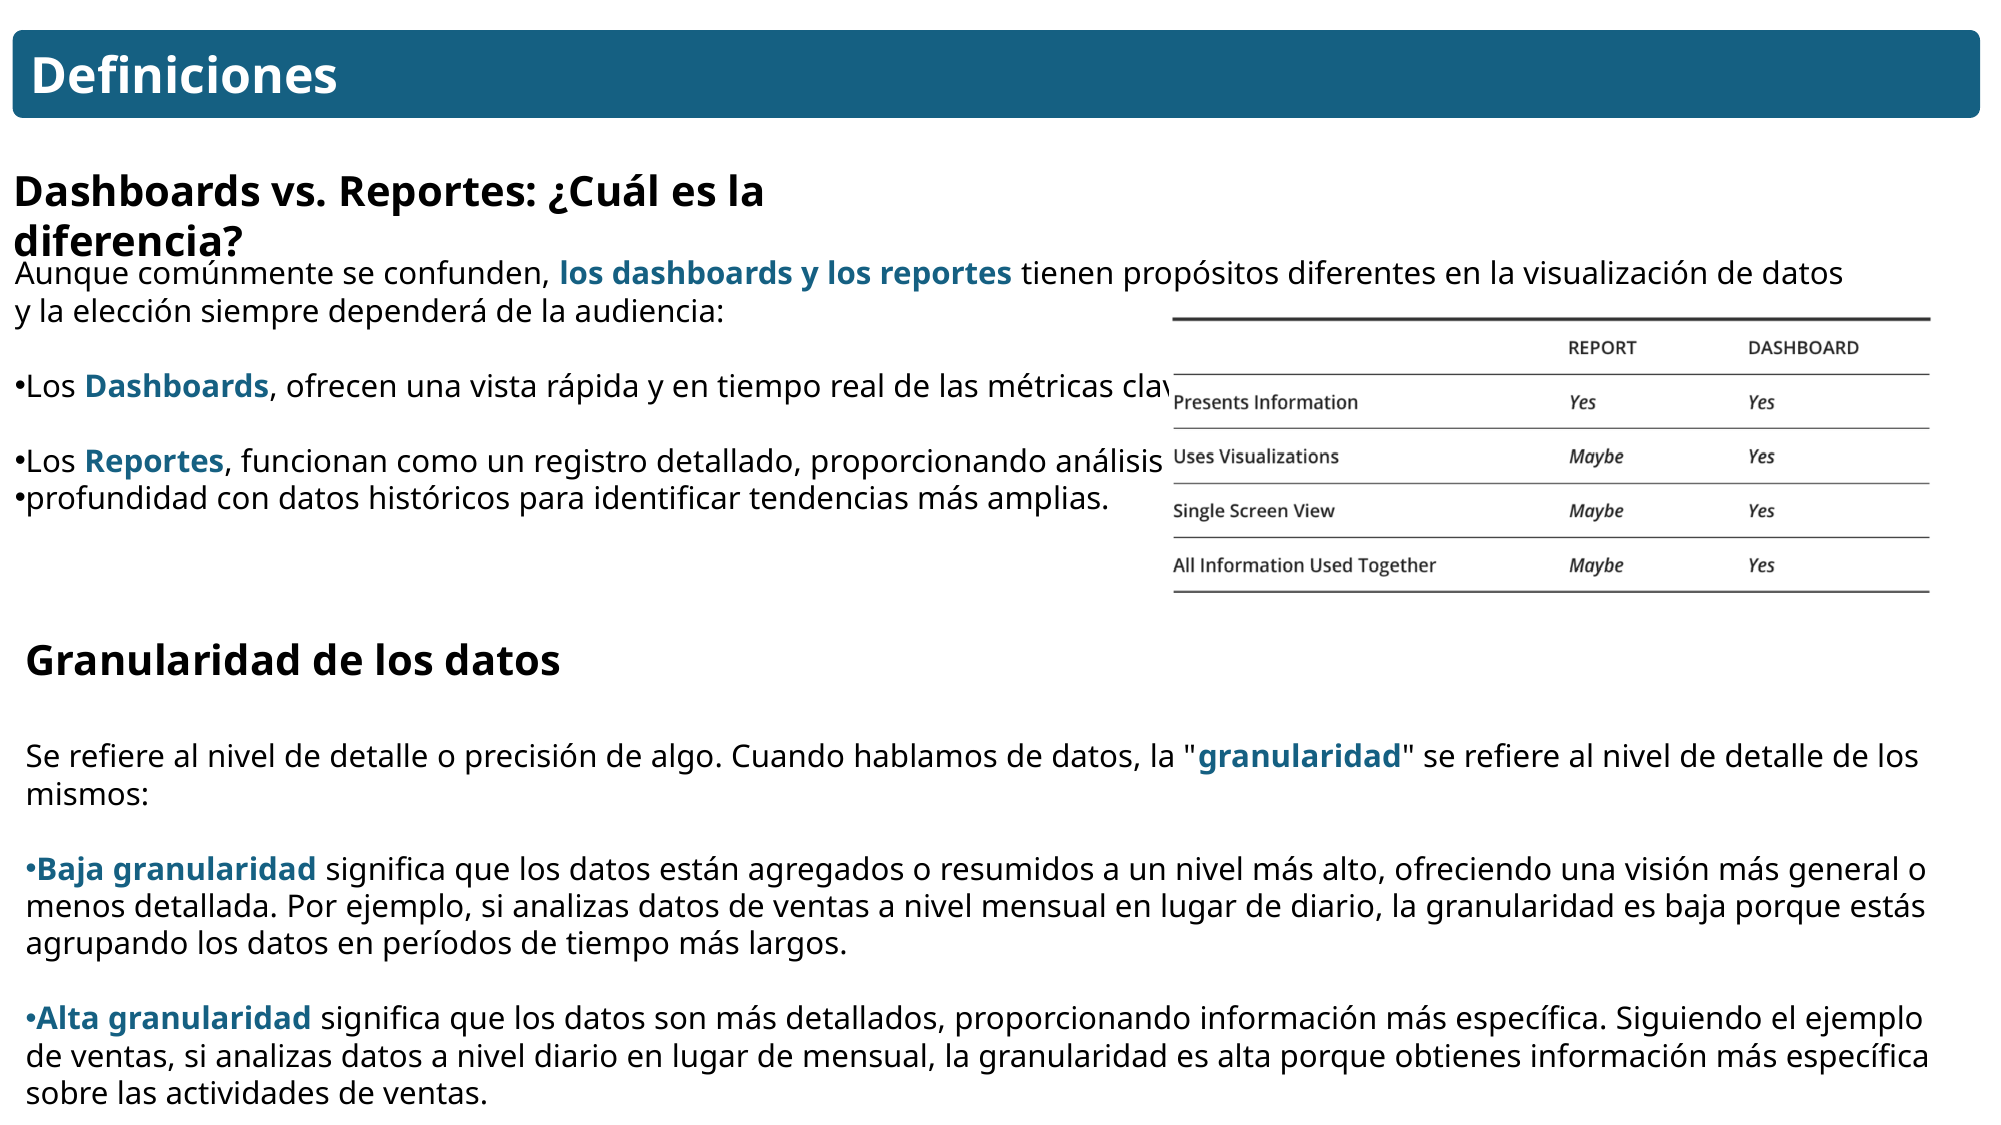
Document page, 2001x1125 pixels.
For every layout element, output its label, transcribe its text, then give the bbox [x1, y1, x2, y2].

text_box Granularidad de los datos [10, 626, 1017, 692]
text_box Aunque comúnmente se confunden, los dashboards y los reportes tienen propósitos diferentes en la visualización de datos y la elección siempre dependerá de la audiencia: Los Dashboards, ofrecen una vista rápida y en tiempo real de las métricas clave. Los Reportes, funcionan como un registro detallado, proporcionando análisis en profundidad con datos históricos para identificar tendencias más amplias. [0, 246, 1875, 523]
text_box Se refiere al nivel de detalle o precisión de algo. Cuando hablamos de datos, la "granularidad" se refiere al nivel de detalle de los mismos: Baja granularidad significa que los datos están agregados o resumidos a un nivel más alto, ofreciendo una visión más general o menos detallada. Por ejemplo, si analizas datos de ventas a nivel mensual en lugar de diario, la granularidad es baja porque estás agrupando los datos en períodos de tiempo más largos. Alta granularidad significa que los datos son más detallados, proporcionando información más específica. Siguiendo el ejemplo de ventas, si analizas datos a nivel diario en lugar de mensual, la granularidad es alta porque obtienes información más específica sobre las actividades de ventas. [10, 729, 1955, 1119]
text_box Dashboards vs. Reportes: ¿Cuál es la diferencia? [0, 156, 1000, 272]
text_box Definiciones [12, 29, 1981, 118]
picture [1169, 314, 1933, 594]
